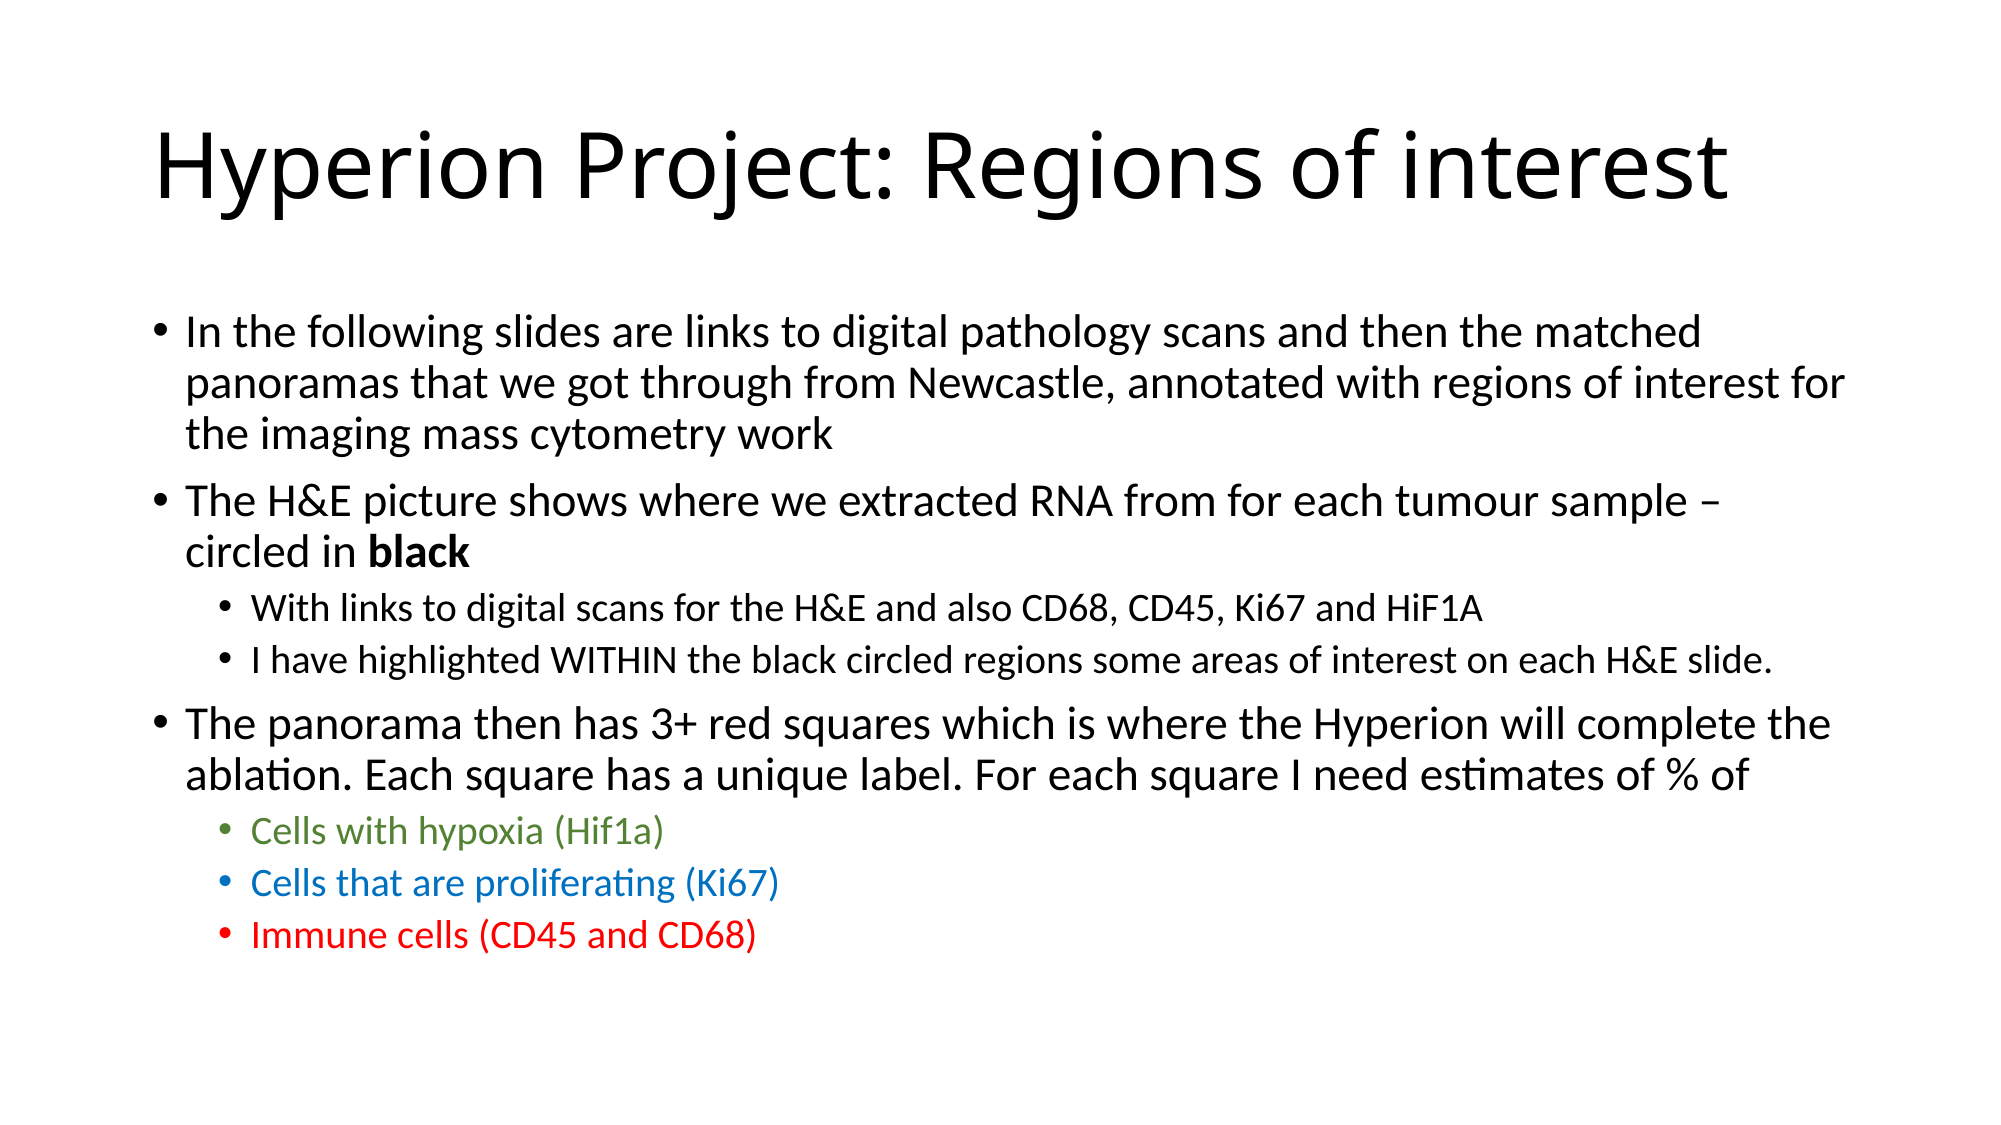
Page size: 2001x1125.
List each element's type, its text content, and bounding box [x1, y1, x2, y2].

list In the following slides are links to digital pathology scans and then the matched panoramas that we got through from Newcastle, annotated with regions of interest for the imaging mass cytometry work The H&E picture shows where we extracted RNA from for each tumour sample – circled in black With links to digital scans for the H&E and also CD68, CD45, Ki67 and HiF1A I have highlighted WITHIN the black circled regions some areas of interest on each H&E slide. The panorama then has 3+ red squares which is where the Hyperion will complete the ablation. Each square has a unique label. For each square I need estimates of % of Cells with hypoxia (Hif1a) Cells that are proliferating (Ki67) Immune cells (CD45 and CD68) [137, 299, 1863, 1014]
title Hyperion Project: Regions of interest [137, 59, 1863, 278]
